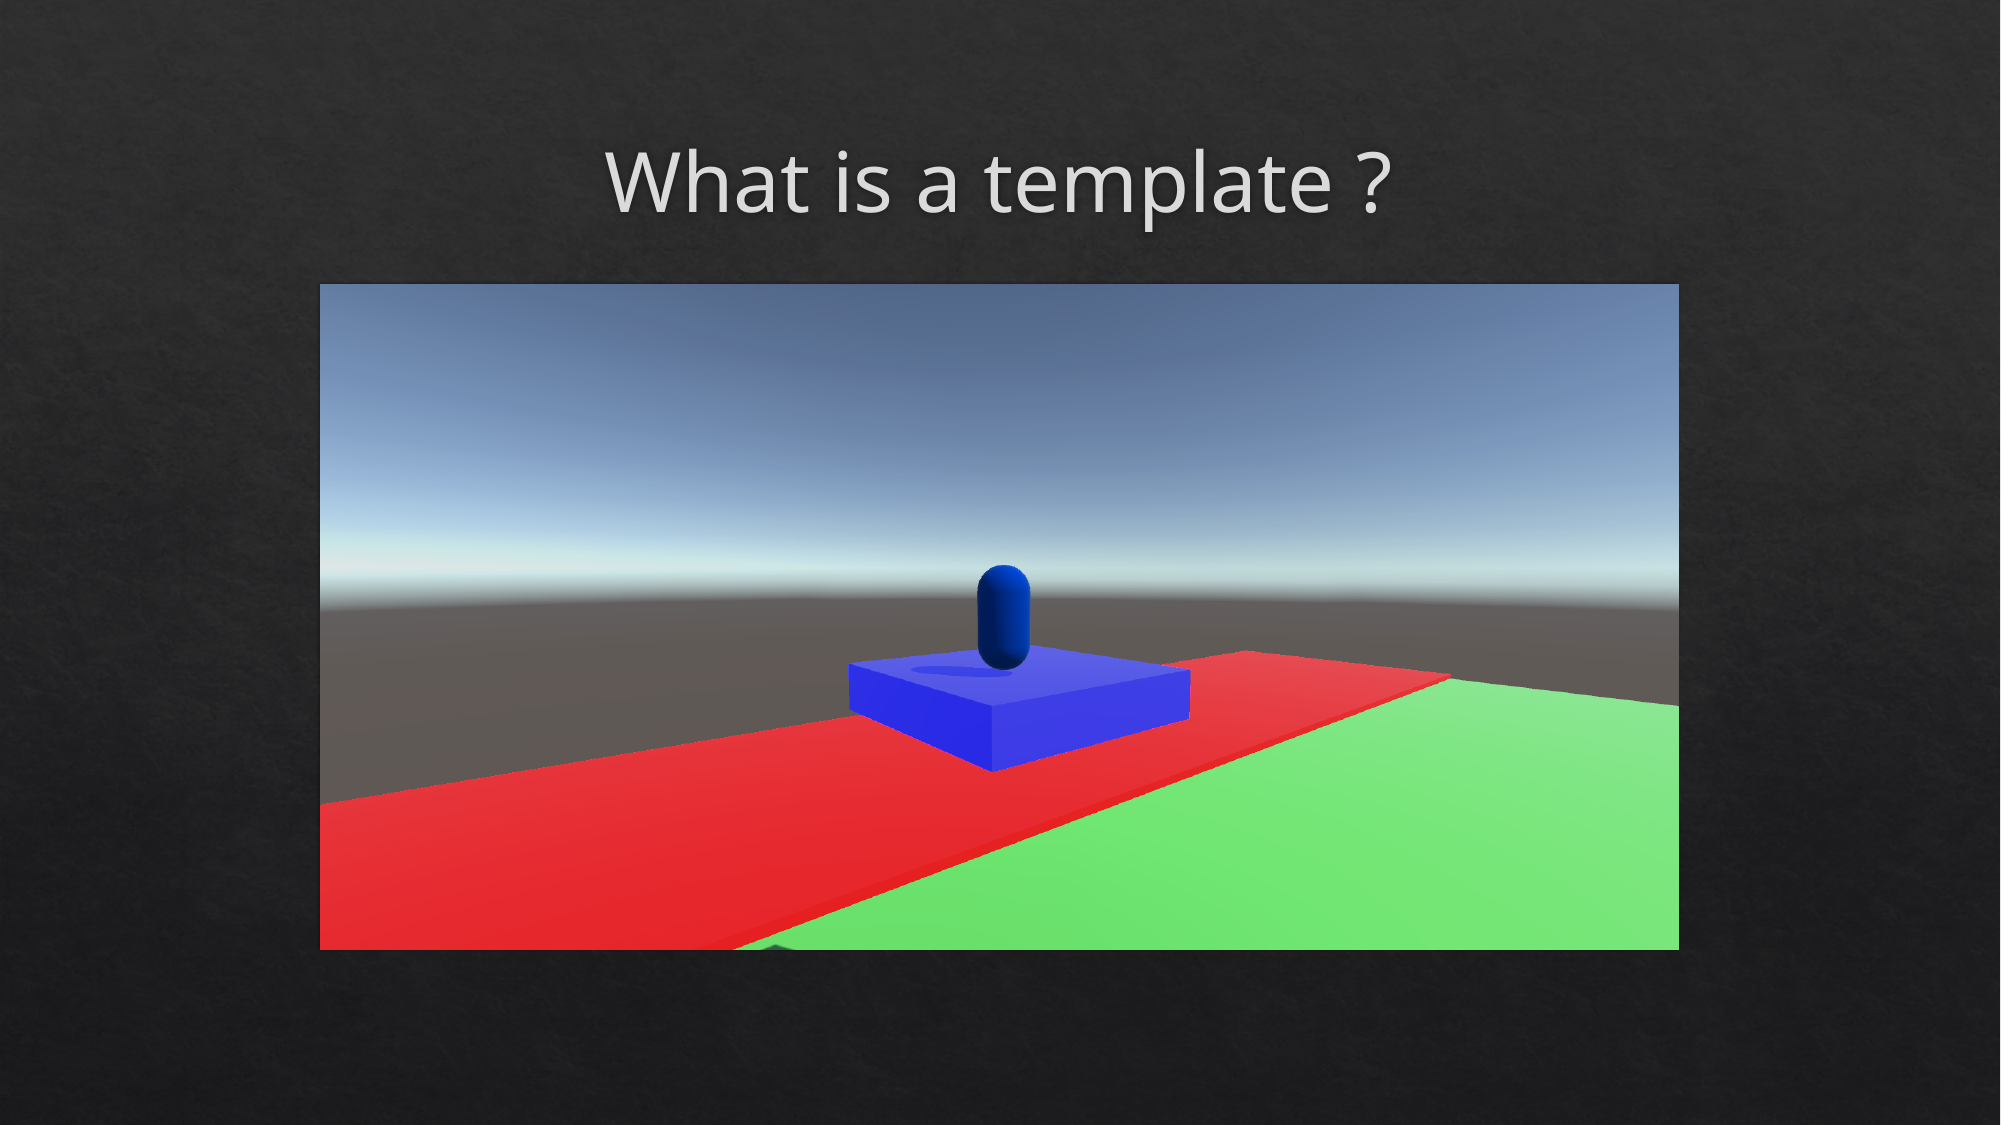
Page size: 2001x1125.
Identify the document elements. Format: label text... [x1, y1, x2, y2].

title What is a template ? [149, 99, 1849, 260]
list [319, 283, 1679, 951]
